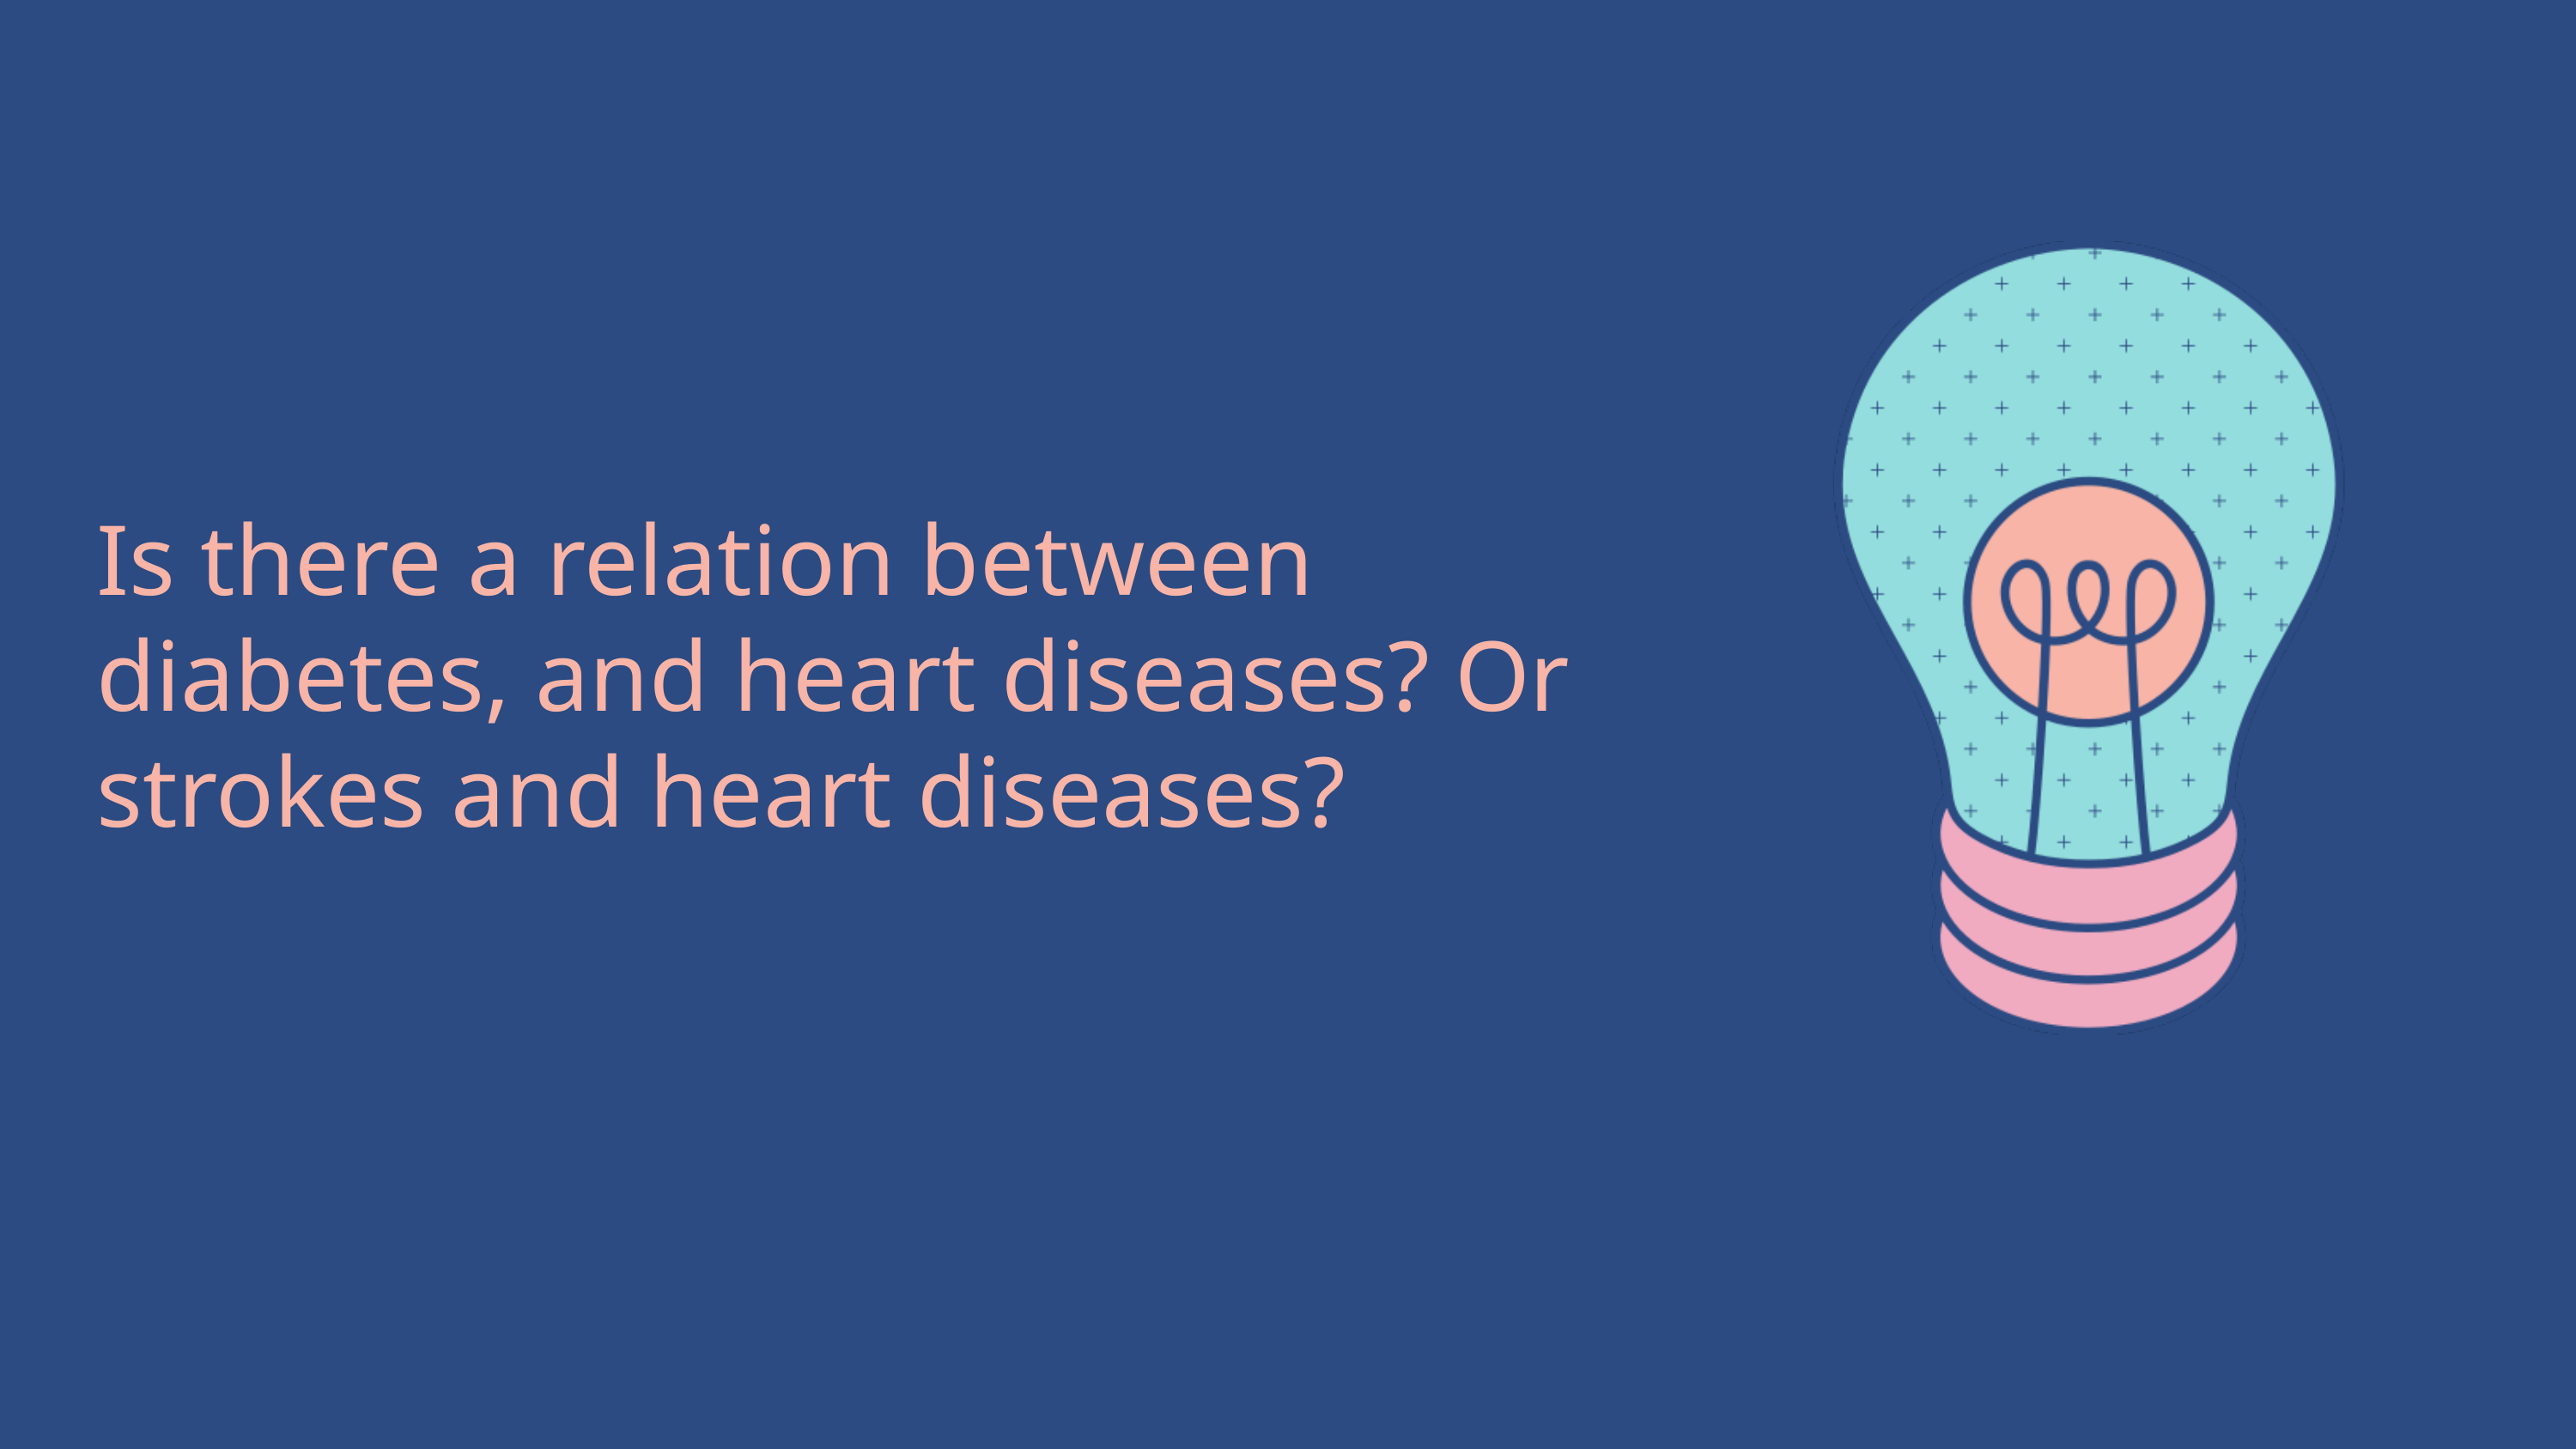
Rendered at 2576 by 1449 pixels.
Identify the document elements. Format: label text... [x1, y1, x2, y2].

picture [1831, 240, 2348, 1036]
text_box Is there a relation between diabetes, and heart diseases? Or strokes and heart diseases? [96, 499, 1732, 847]
